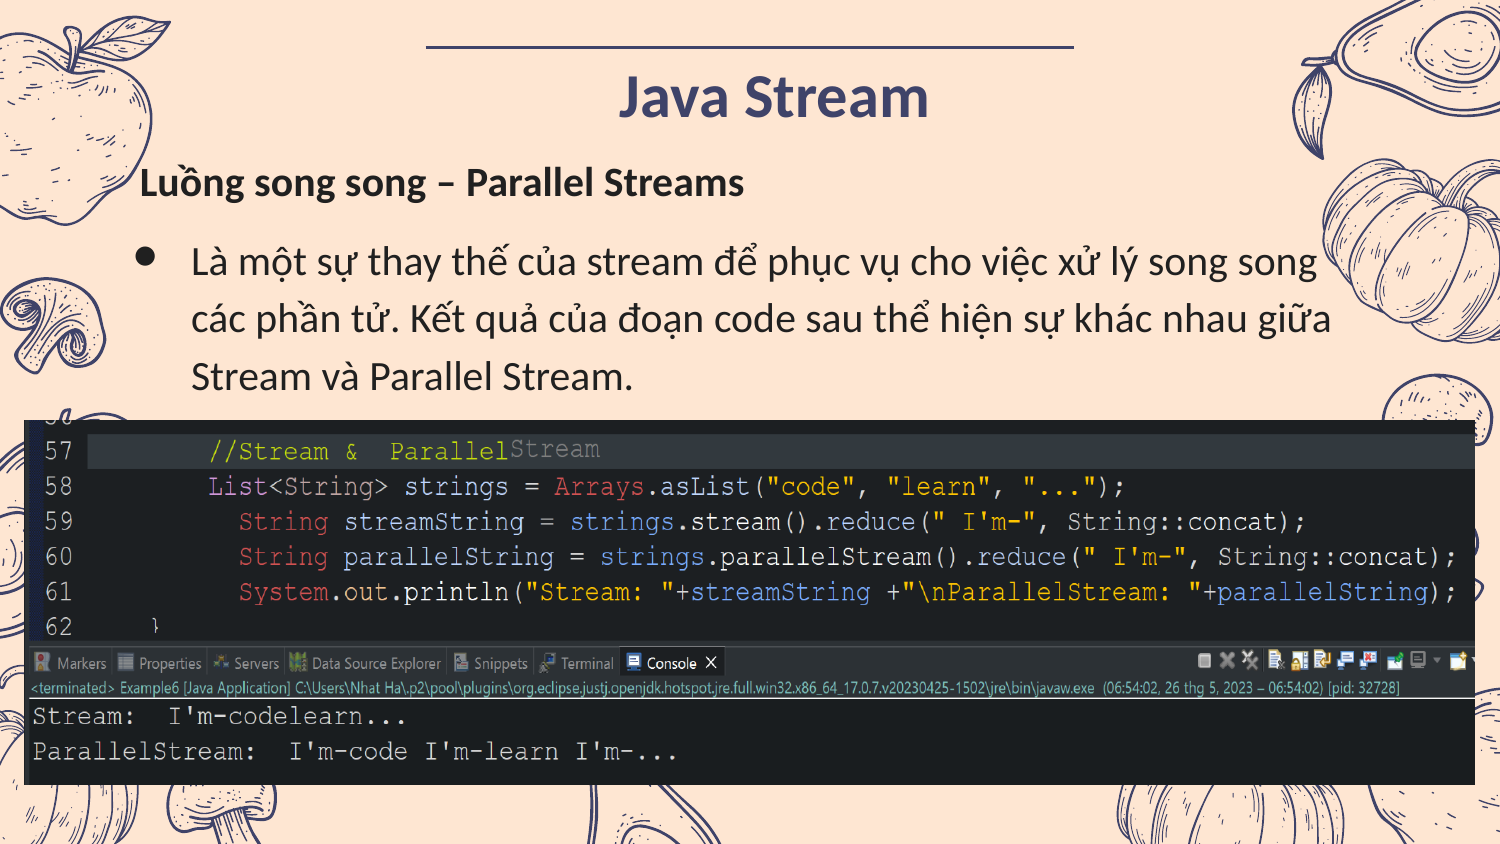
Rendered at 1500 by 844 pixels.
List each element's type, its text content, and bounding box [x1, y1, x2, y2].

subtitle Luồng song song – Parallel Streams [118, 139, 767, 214]
subtitle Là một sự thay thế của stream để phục vụ cho việc xử lý song song các phần tử. Kết quả của đoạn code sau thể hiện sự khác nhau giữa Stream và Parallel Stream. [101, 210, 1380, 419]
picture [24, 420, 1476, 785]
title Java Stream [196, 62, 1354, 138]
